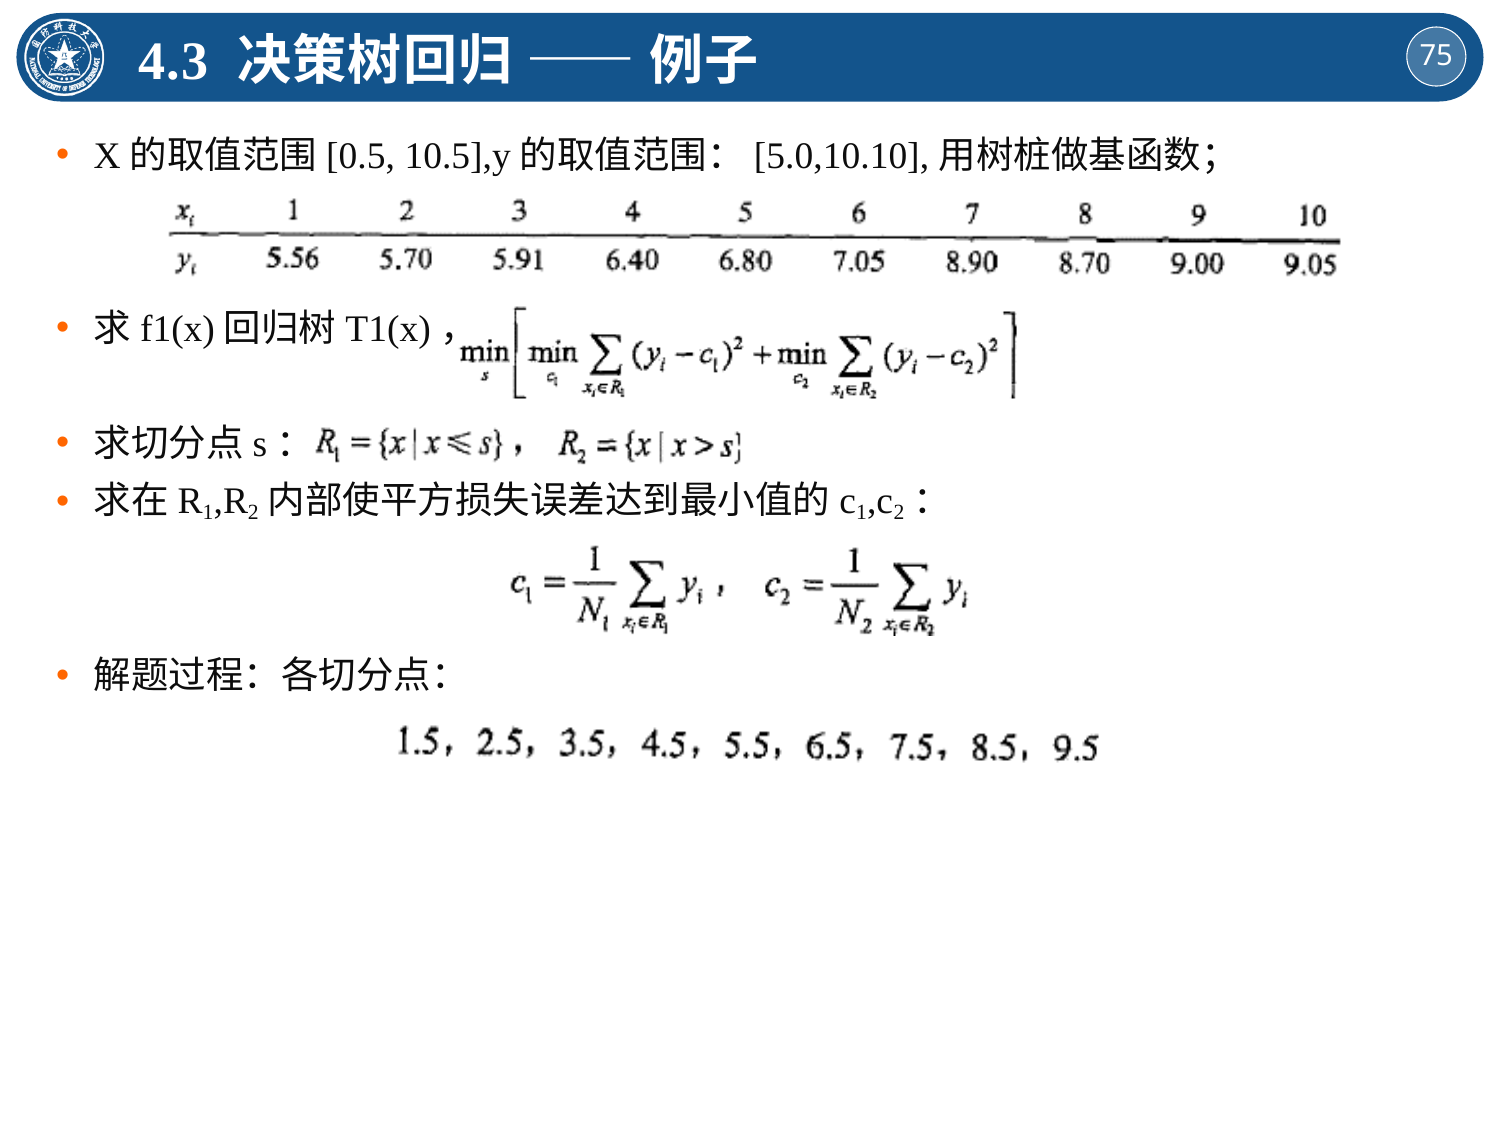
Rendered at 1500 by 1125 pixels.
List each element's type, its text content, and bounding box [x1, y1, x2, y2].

picture [149, 190, 1351, 291]
picture [389, 712, 1111, 773]
picture [16, 9, 111, 104]
picture [456, 302, 1030, 408]
text_box 4.3 决策树回归 —— 例子 [123, 17, 1237, 98]
picture [310, 420, 752, 466]
text_box X的取值范围[0.5, 10.5],y的取值范围：[5.0,10.10],用树桩做基函数； 求f1(x)回归树T1(x)， 求切分点s： 求在R1,R2内部使平方损失误差达到最小值的c1,c2： 解题过程：各切分点： [41, 124, 1459, 704]
picture [504, 538, 972, 636]
